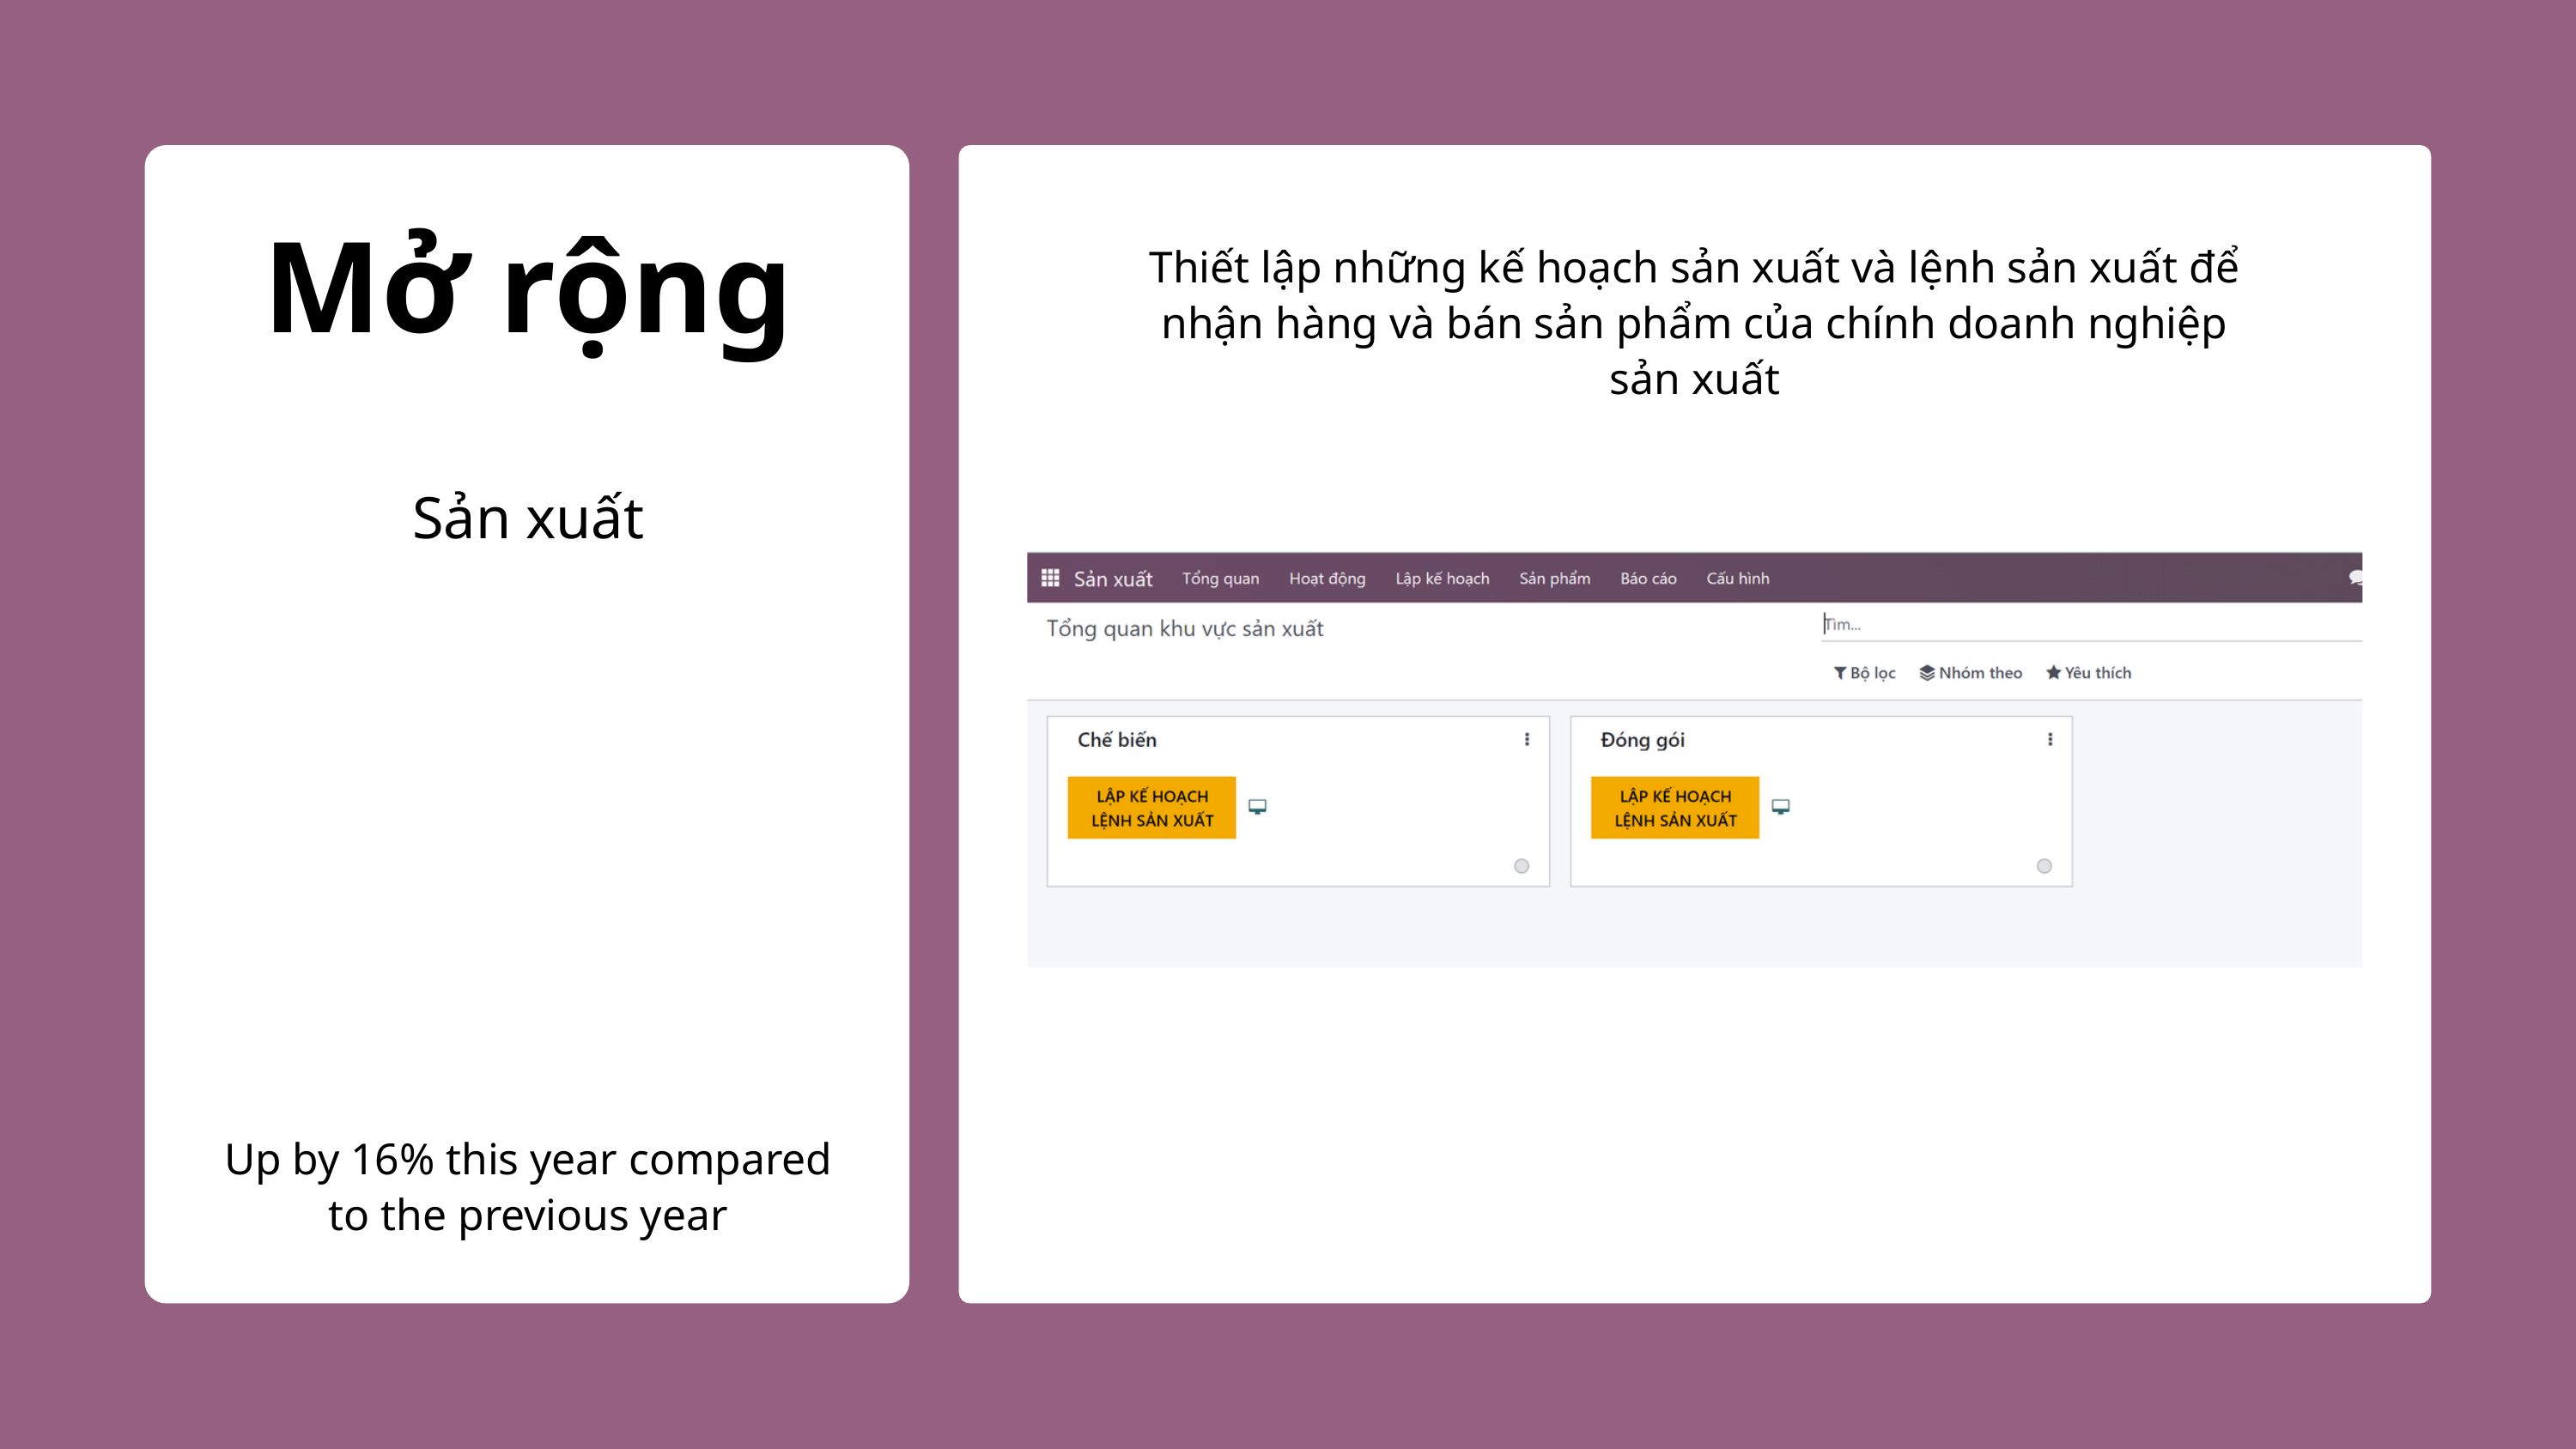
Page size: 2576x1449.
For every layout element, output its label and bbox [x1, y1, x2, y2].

text_box [958, 144, 2432, 1304]
text_box [144, 144, 910, 1304]
